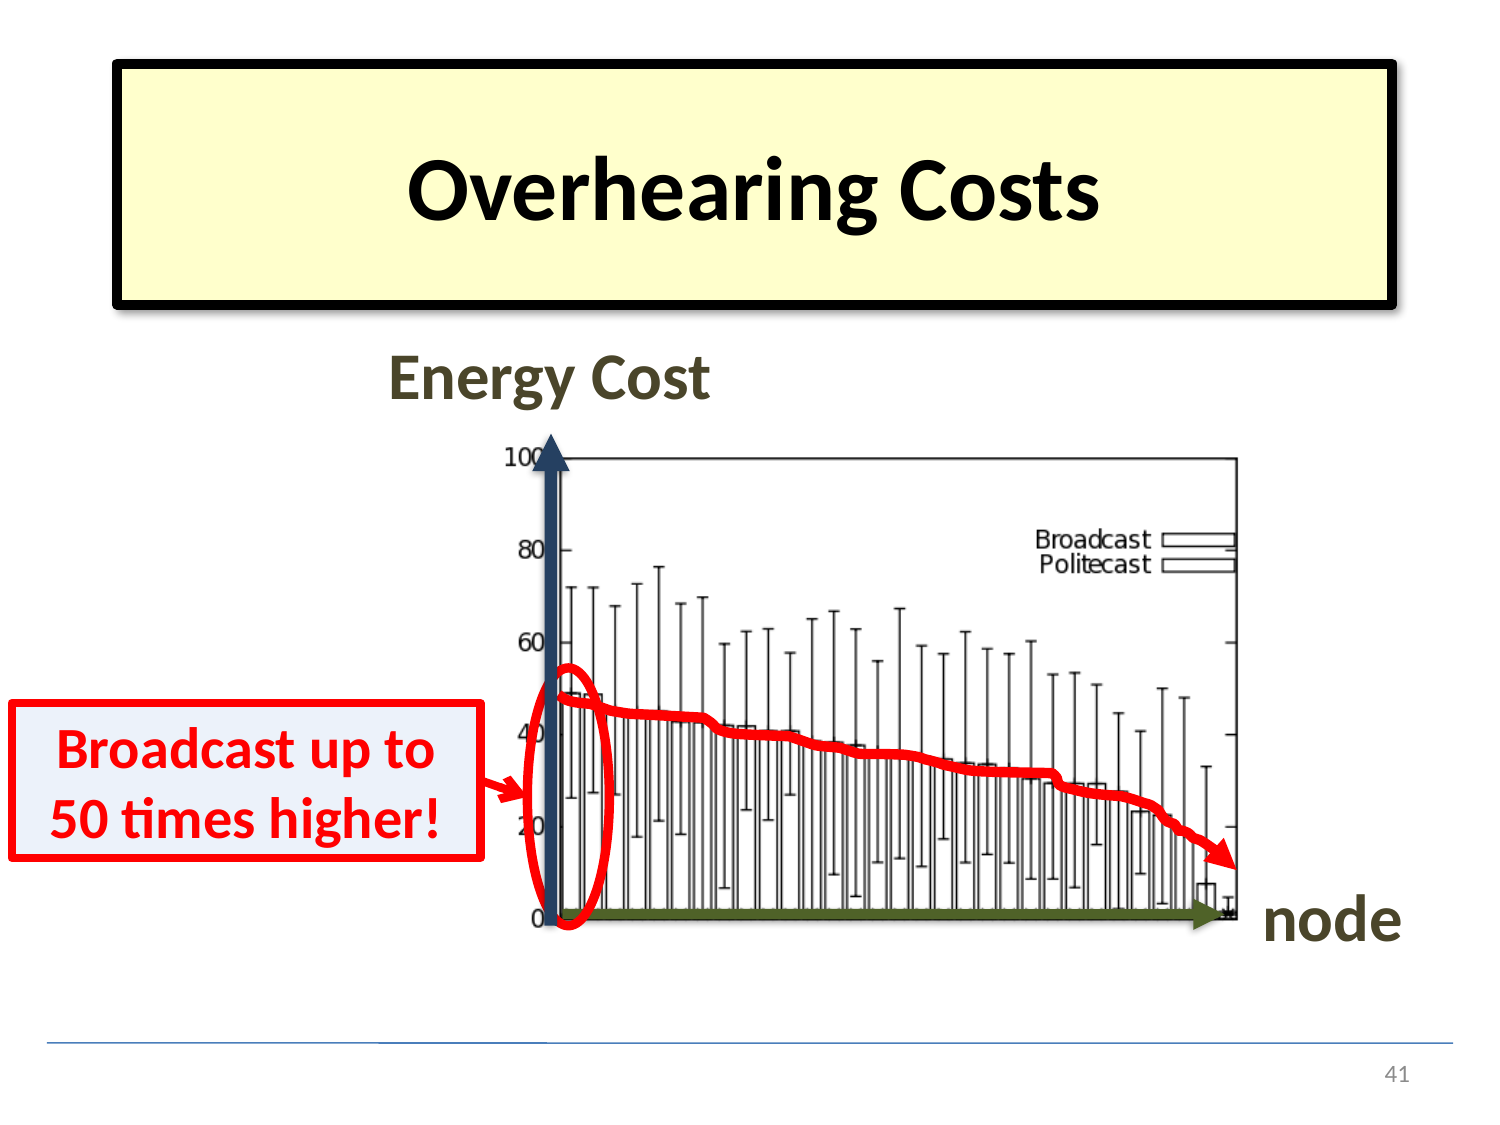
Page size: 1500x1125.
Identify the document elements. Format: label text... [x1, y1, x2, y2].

slide_number 41 [1074, 1051, 1425, 1103]
text_box Energy Cost [316, 325, 727, 421]
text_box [11, 667, 610, 926]
picture [480, 433, 1255, 938]
text_box Overhearing Costs [117, 63, 1393, 305]
text_box node [1171, 867, 1418, 962]
